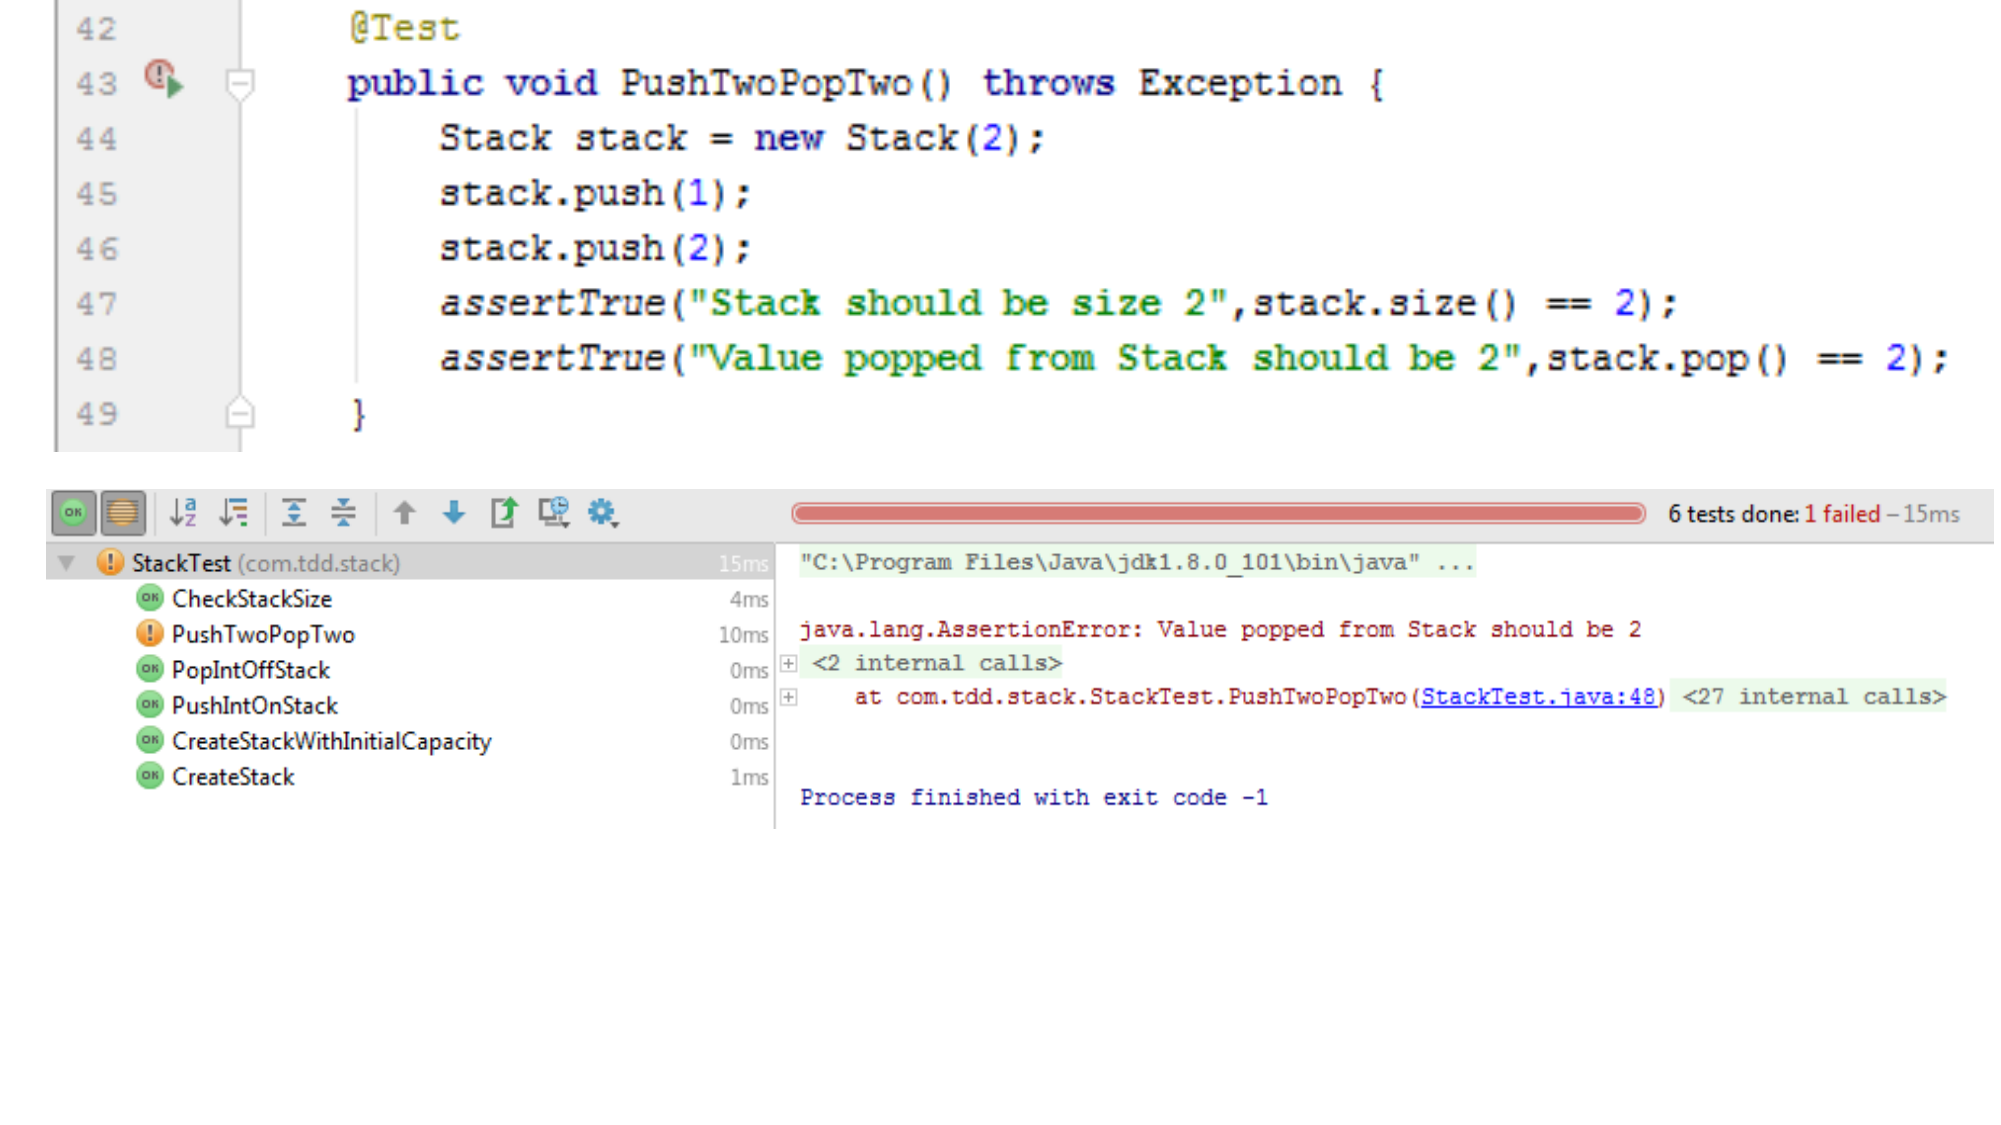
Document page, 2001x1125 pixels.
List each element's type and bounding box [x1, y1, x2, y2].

picture [45, 0, 1970, 452]
picture [45, 489, 1994, 829]
